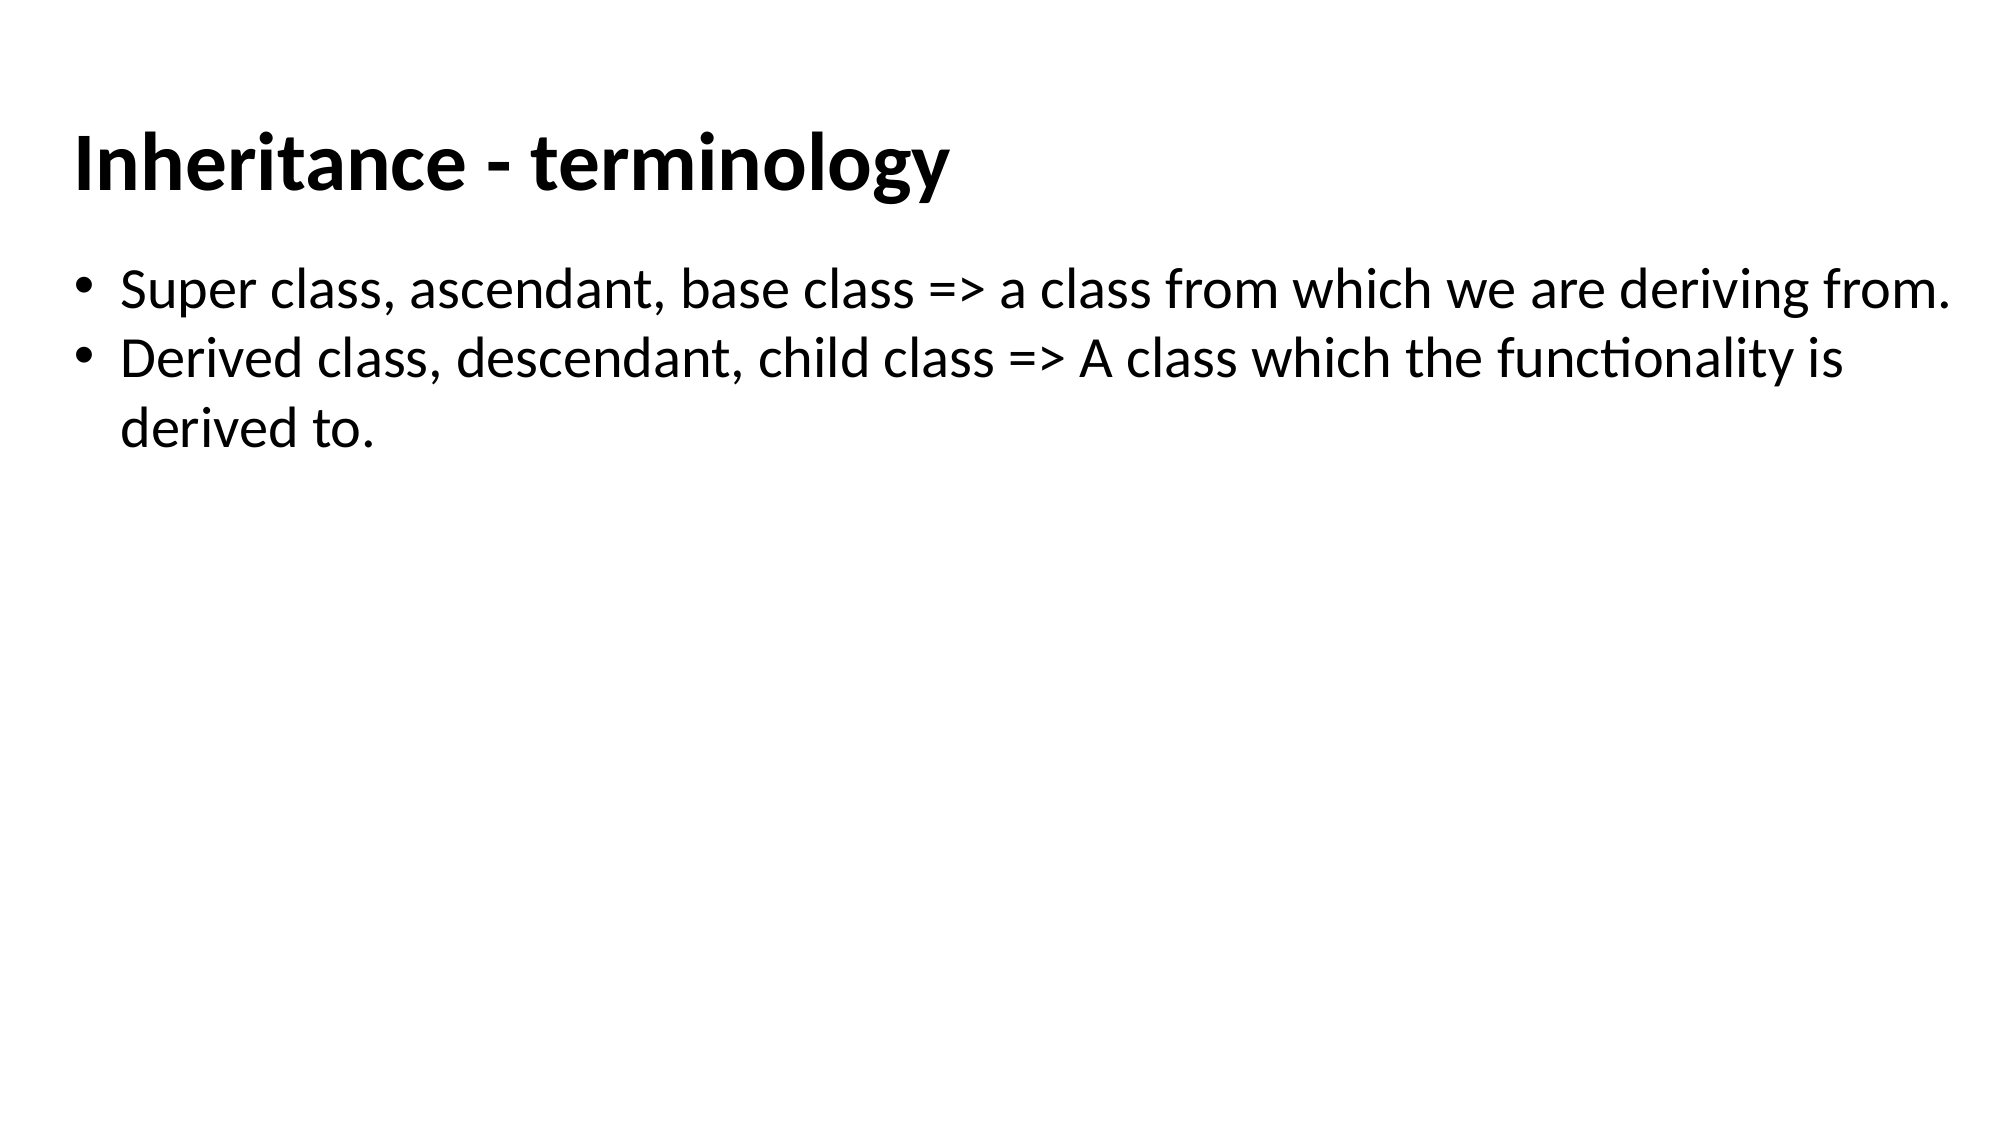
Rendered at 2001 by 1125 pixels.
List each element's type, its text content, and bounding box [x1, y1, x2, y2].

text_box Super class, ascendant, base class => a class from which we are deriving from. Derived class, descendant, child class => A class which the functionality is derived to. [0, 242, 2000, 607]
text_box Inheritance - terminology [0, 0, 2000, 215]
